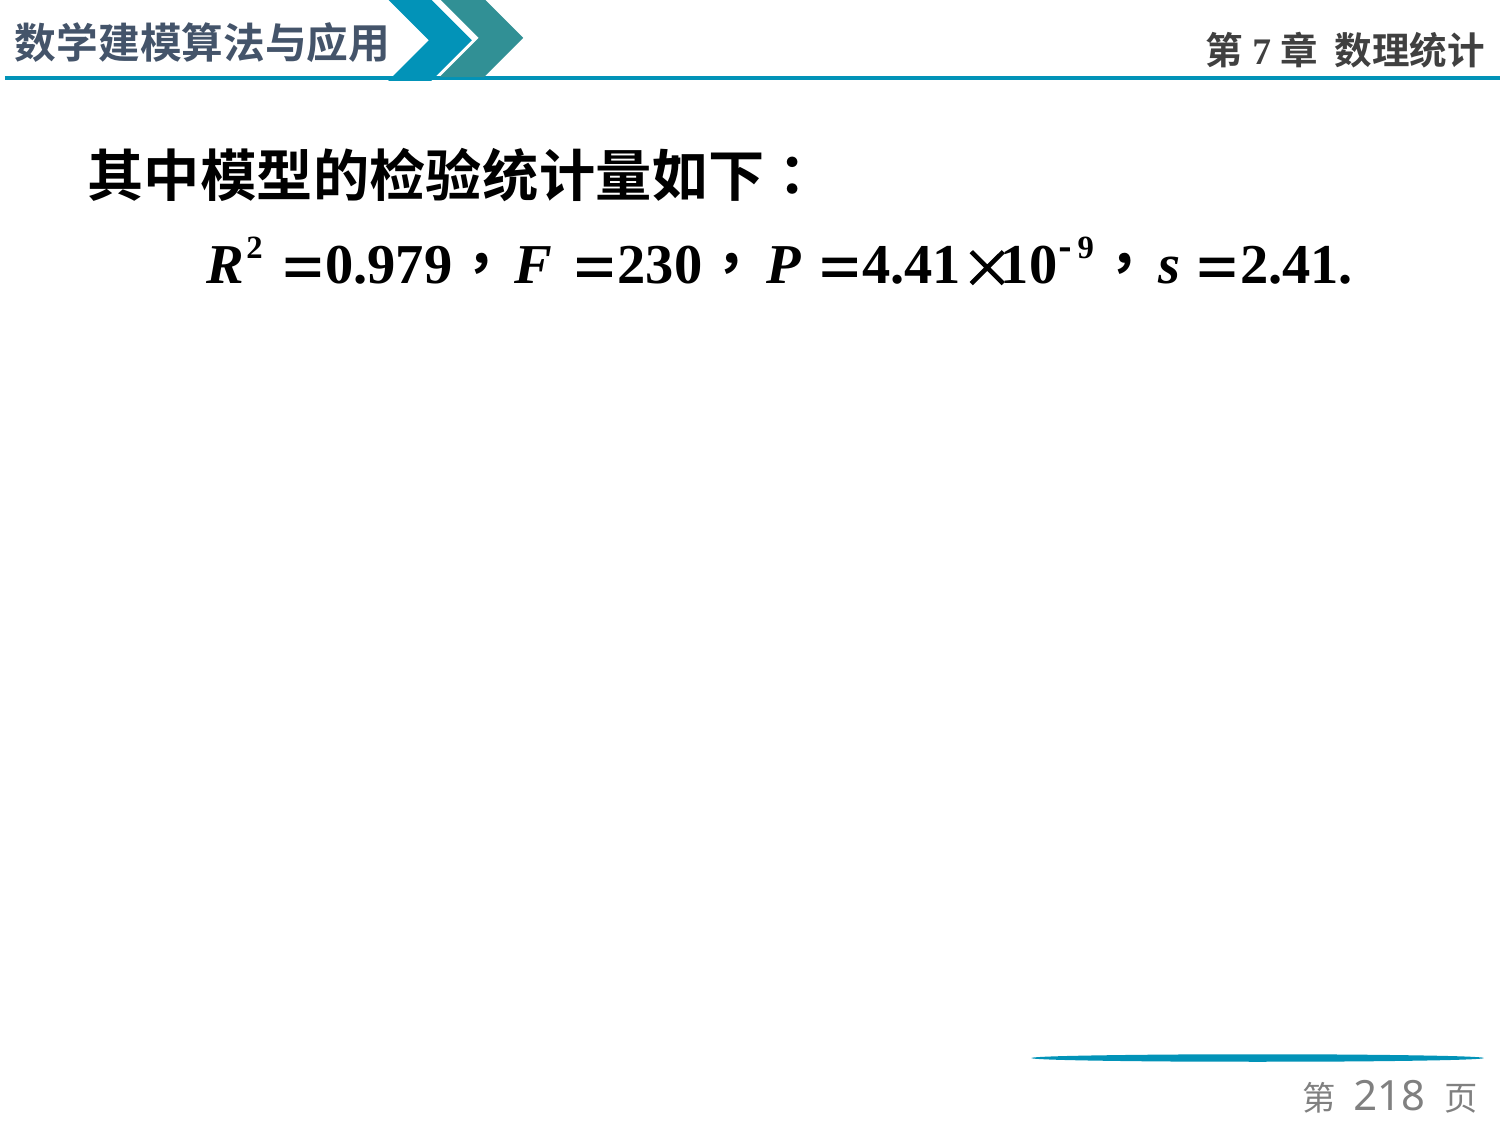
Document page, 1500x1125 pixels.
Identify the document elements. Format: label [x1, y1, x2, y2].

text_box [87, 131, 1377, 594]
